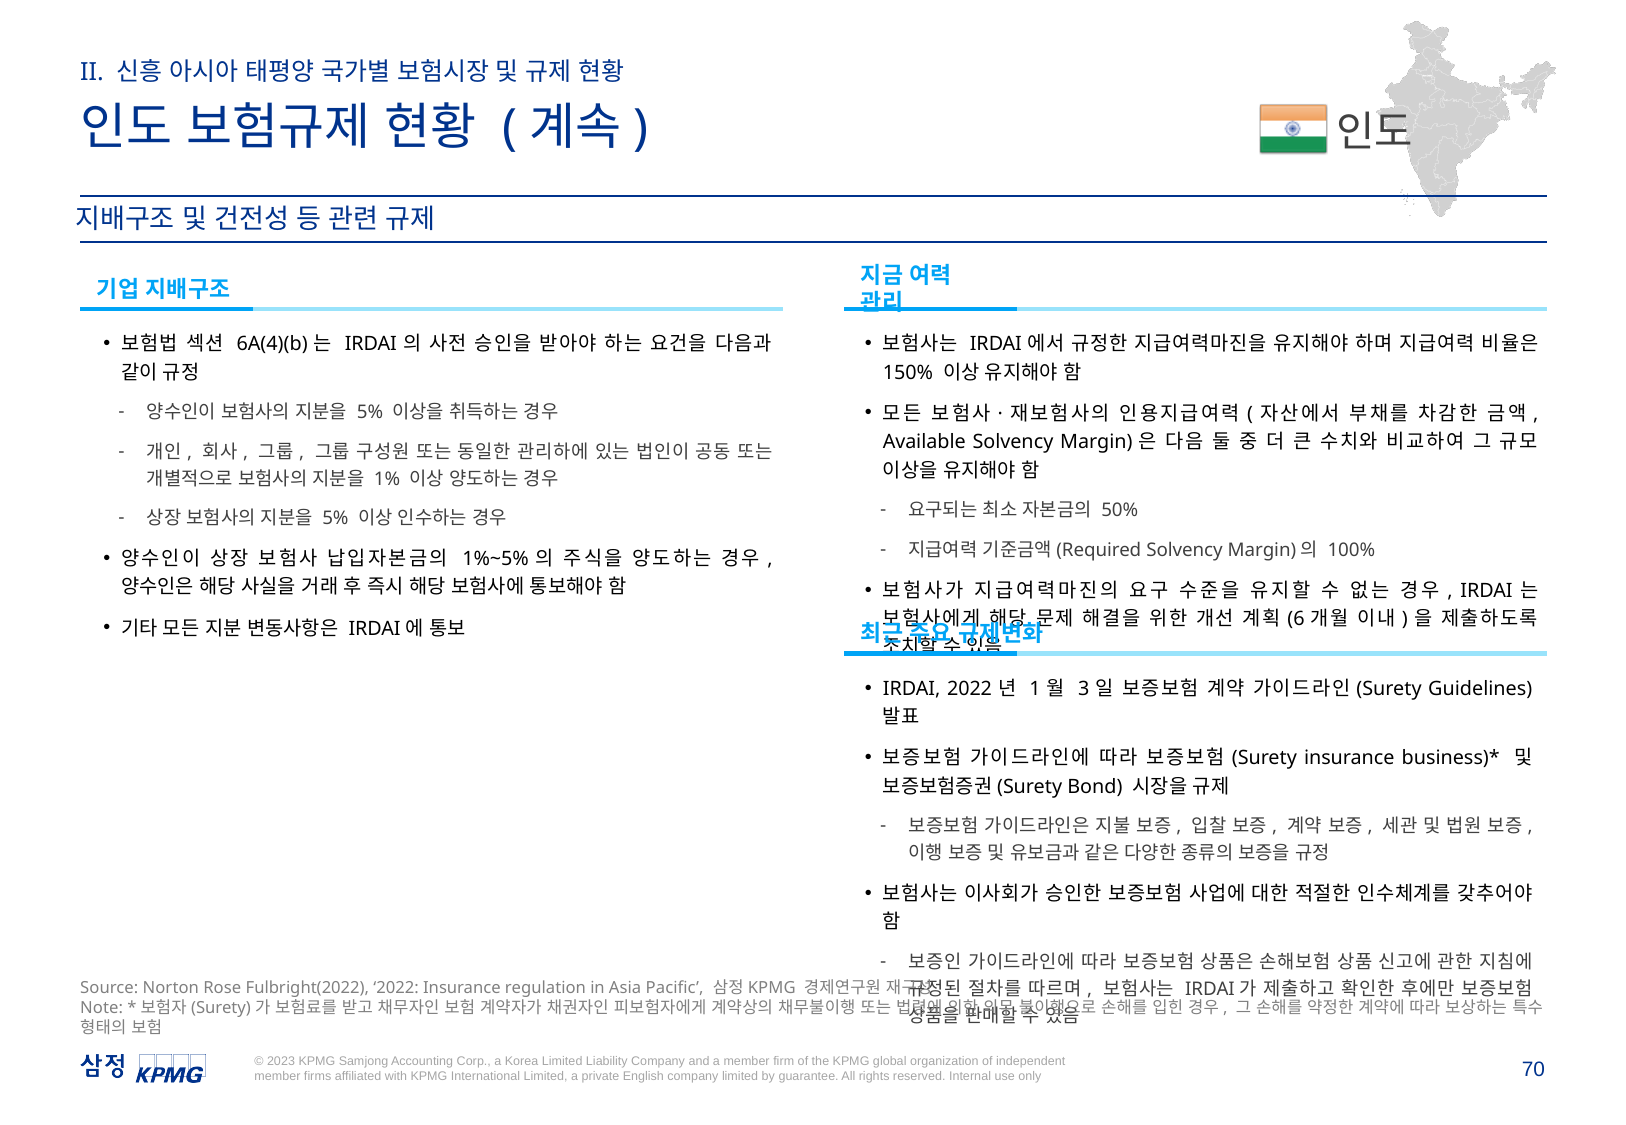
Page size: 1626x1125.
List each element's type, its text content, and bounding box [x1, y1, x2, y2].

text_box Source: Norton Rose Fulbright(2022), ‘2022: Insurance regulation in Asia Pacific’, 삼정KPMG 경제연구원 재구성 Note: *보험자(Surety)가 보험료를 받고 채무자인 보험 계약자가 채권자인 피보험자에게 계약상의 채무불이행 또는 법령에 의한 의무 불이행으로 손해를 입힌 경우, 그 손해를 약정한 계약에 따라 보상하는 특수 형태의 보험 [80, 964, 1545, 1037]
list II. 신흥 아시아 태평양 국가별 보험시장 및 규제 현황 [80, 54, 1253, 85]
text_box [79, 196, 1547, 242]
text_box 지금 여력 관리 [846, 267, 1014, 307]
text_box IRDAI, 2022년 1월 3일 보증보험 계약 가이드라인(Surety Guidelines) 발표 보증보험 가이드라인에 따라 보증보험(Surety insurance business)* 및 보증보험증권(Surety Bond) 시장을 규제 보증보험 가이드라인은 지불 보증, 입찰 보증, 계약 보증, 세관 및 법원 보증, 이행 보증 및 유보금과 같은 다양한 종류의 보증을 규정 보험사는 이사회가 승인한 보증보험 사업에 대한 적절한 인수체계를 갖추어야 함 보증인 가이드라인에 따라 보증보험 상품은 손해보험 상품 신고에 관한 지침에 규정된 절차를 따르며, 보험사는 IRDAI가 제출하고 확인한 후에만 보증보험 상품을 판매할 수 있음 [859, 662, 1539, 964]
text_box 기업 지배구조 [82, 267, 250, 307]
picture [80, 1054, 206, 1083]
text_box 보험법 섹션 6A(4)(b)는 IRDAI의 사전 승인을 받아야 하는 요건을 다음과 같이 규정 양수인이 보험사의 지분을 5% 이상을 취득하는 경우 개인, 회사, 그룹, 그룹 구성원 또는 동일한 관리하에 있는 법인이 공동 또는 개별적으로 보험사의 지분을 1% 이상 양도하는 경우 상장 보험사의 지분을 5% 이상 인수하는 경우 양수인이 상장 보험사 납입자본금의 1%~5%의 주식을 양도하는 경우, 양수인은 해당 사실을 거래 후 즉시 해당 보험사에 통보해야 함 기타 모든 지분 변동사항은 IRDAI에 통보 [97, 316, 779, 645]
list 인도 보험규제 현황 (계속) [80, 101, 1253, 155]
text_box 보험사는 IRDAI에서 규정한 지급여력마진을 유지해야 하며 지급여력 비율은 150% 이상 유지해야 함 모든 보험사·재보험사의 인용지급여력(자산에서 부채를 차감한 금액, Available Solvency Margin)은 다음 둘 중 더 큰 수치와 비교하여 그 규모 이상을 유지해야 함 요구되는 최소 자본금의 50% 지급여력 기준금액(Required Solvency Margin)의 100% 보험사가 지급여력마진의 요구 수준을 유지할 수 없는 경우, IRDAI는 보험사에게 해당 문제 해결을 위한 개선 계획(6개월 이내)을 제출하도록 조치할 수 있음 [859, 317, 1539, 651]
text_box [1258, 20, 1579, 217]
text_box 최근 주요 규제변화 [846, 611, 1089, 651]
